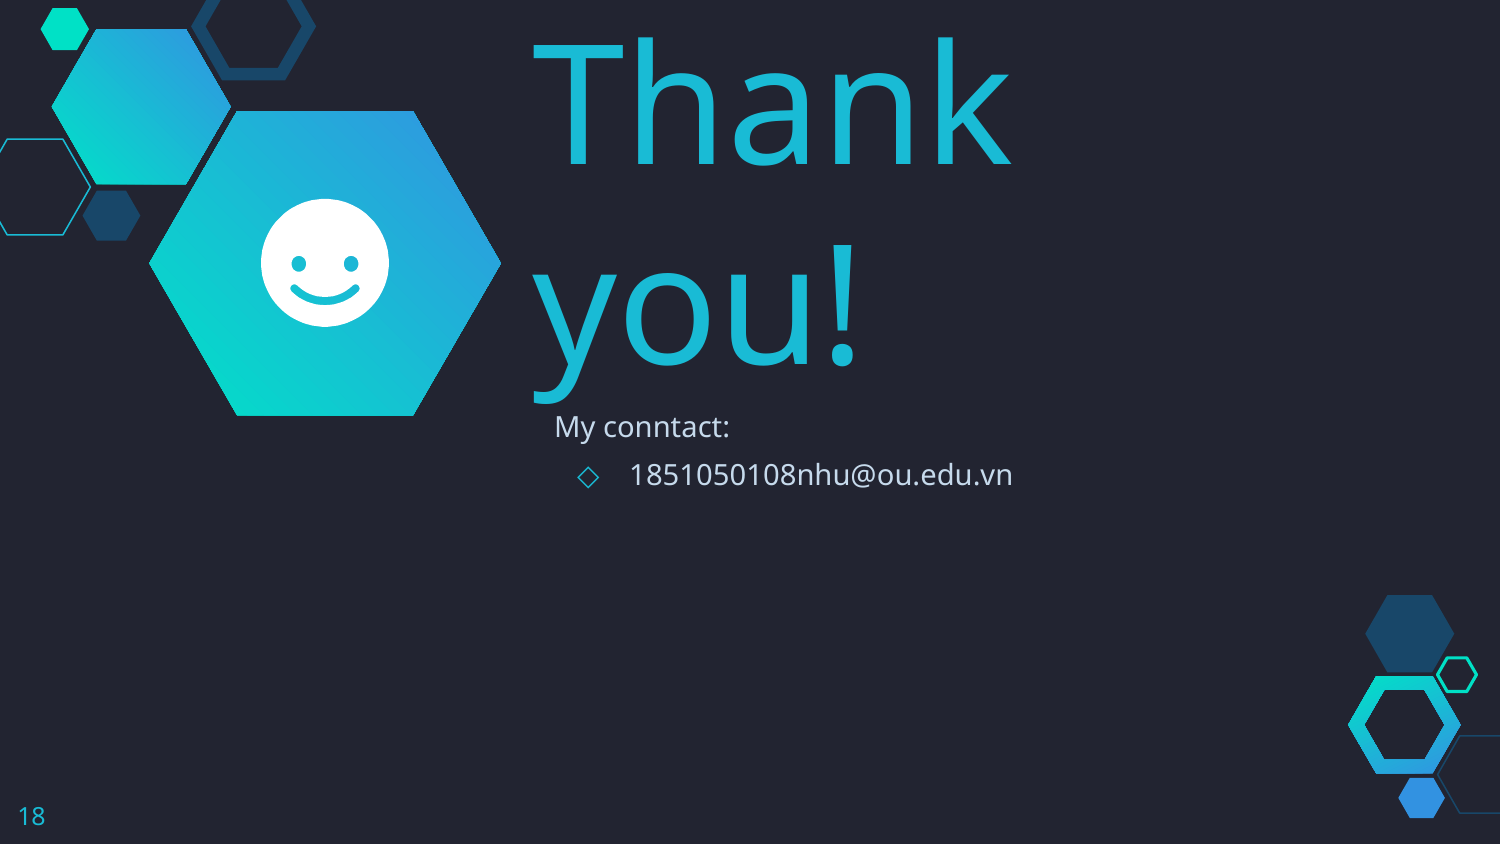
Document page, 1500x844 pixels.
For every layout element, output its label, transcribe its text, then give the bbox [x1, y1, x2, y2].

title Thank you! [517, 222, 1371, 413]
text_box [149, 111, 501, 416]
text_box [261, 198, 389, 327]
slide_number 18 [2, 785, 93, 844]
list My conntact: 1851050108nhu@ou.edu.vn [539, 393, 1288, 798]
